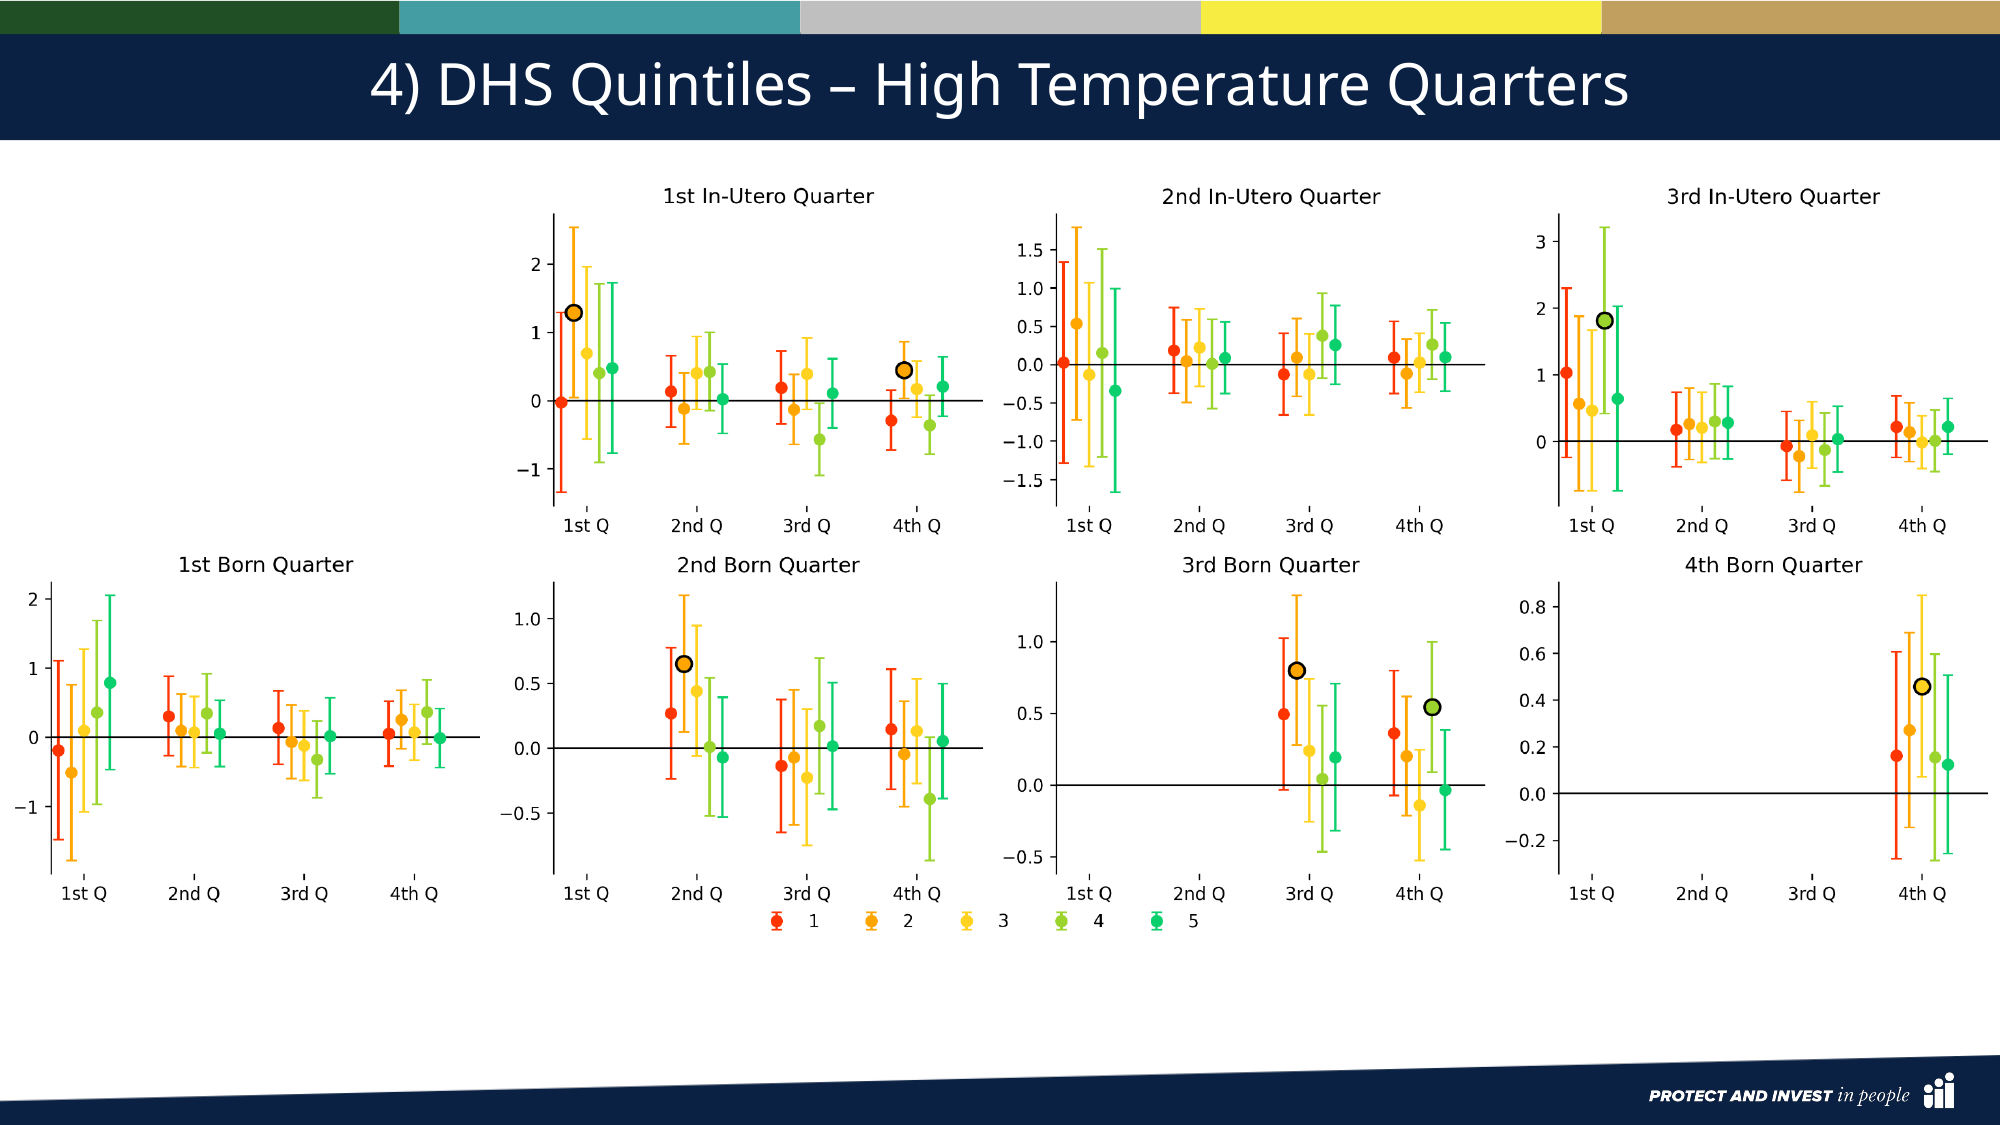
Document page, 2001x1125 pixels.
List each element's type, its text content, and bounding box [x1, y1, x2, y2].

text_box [0, 0, 2000, 35]
list 4) DHS Quintiles – High Temperature Quarters [0, 35, 2000, 141]
picture [0, 174, 2000, 951]
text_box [0, 1055, 2000, 1125]
